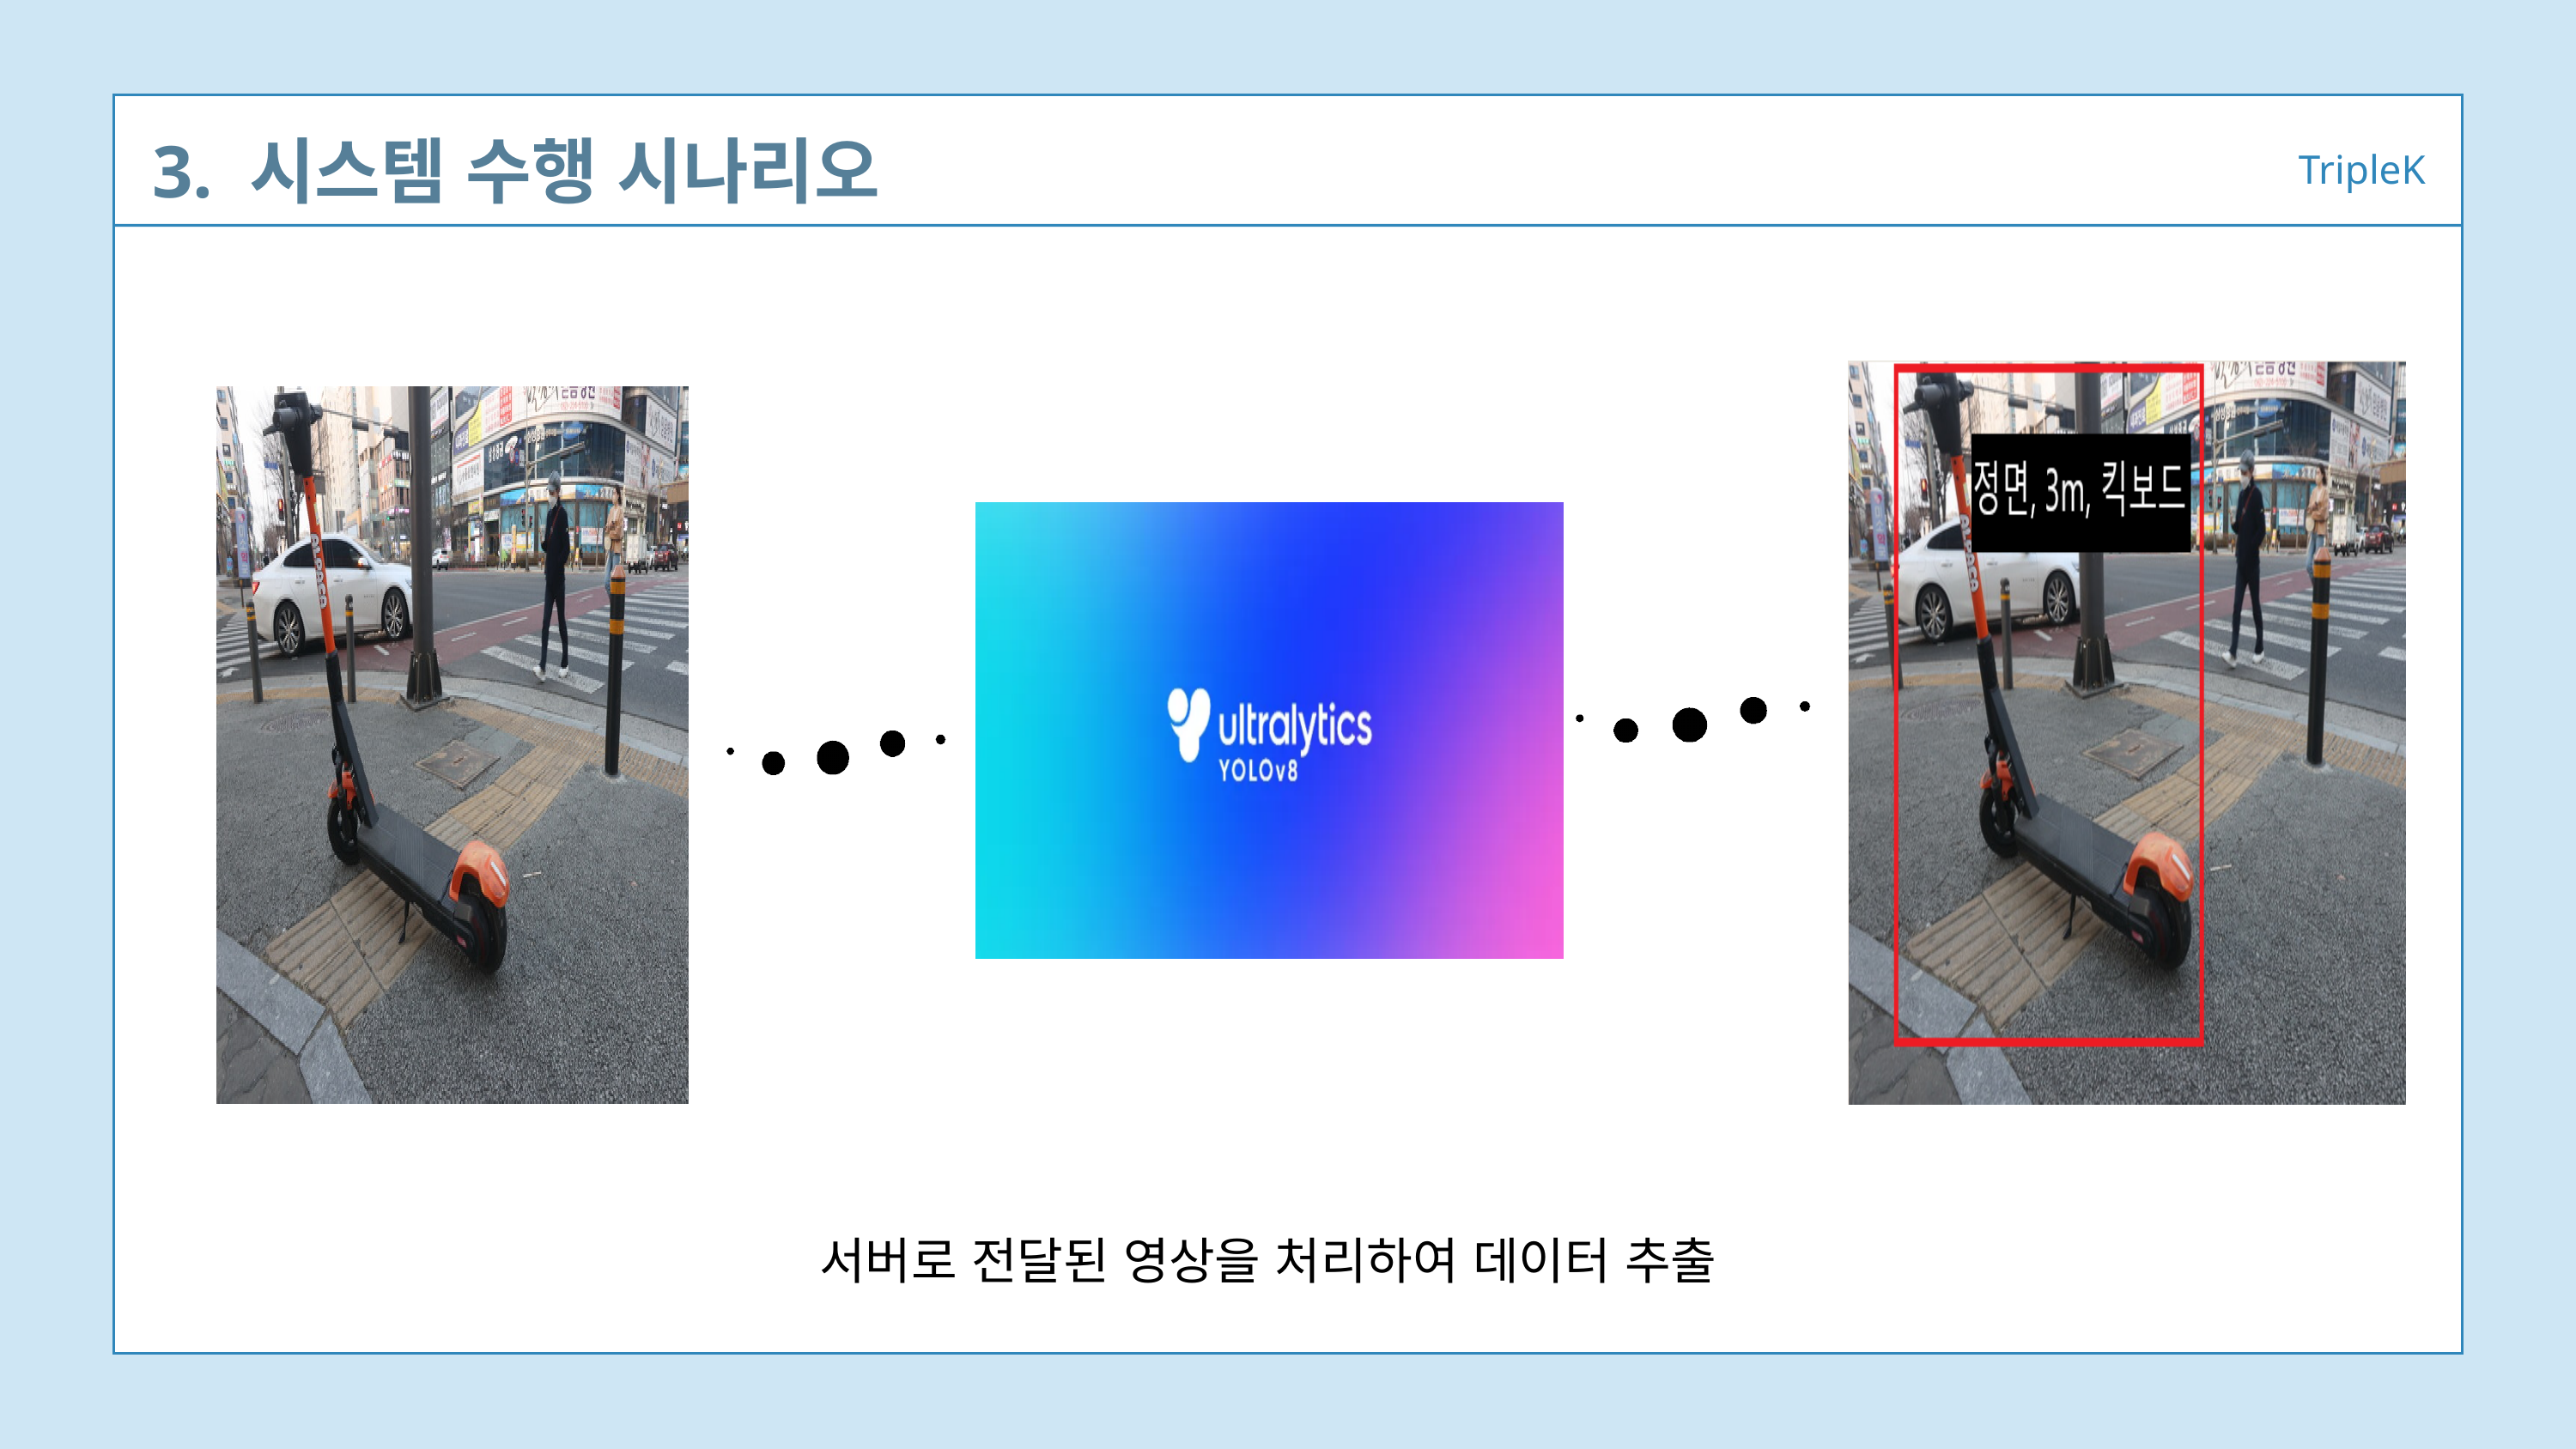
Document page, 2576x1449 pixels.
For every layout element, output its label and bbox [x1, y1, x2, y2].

picture [216, 361, 2407, 1105]
text_box [113, 94, 2463, 1354]
